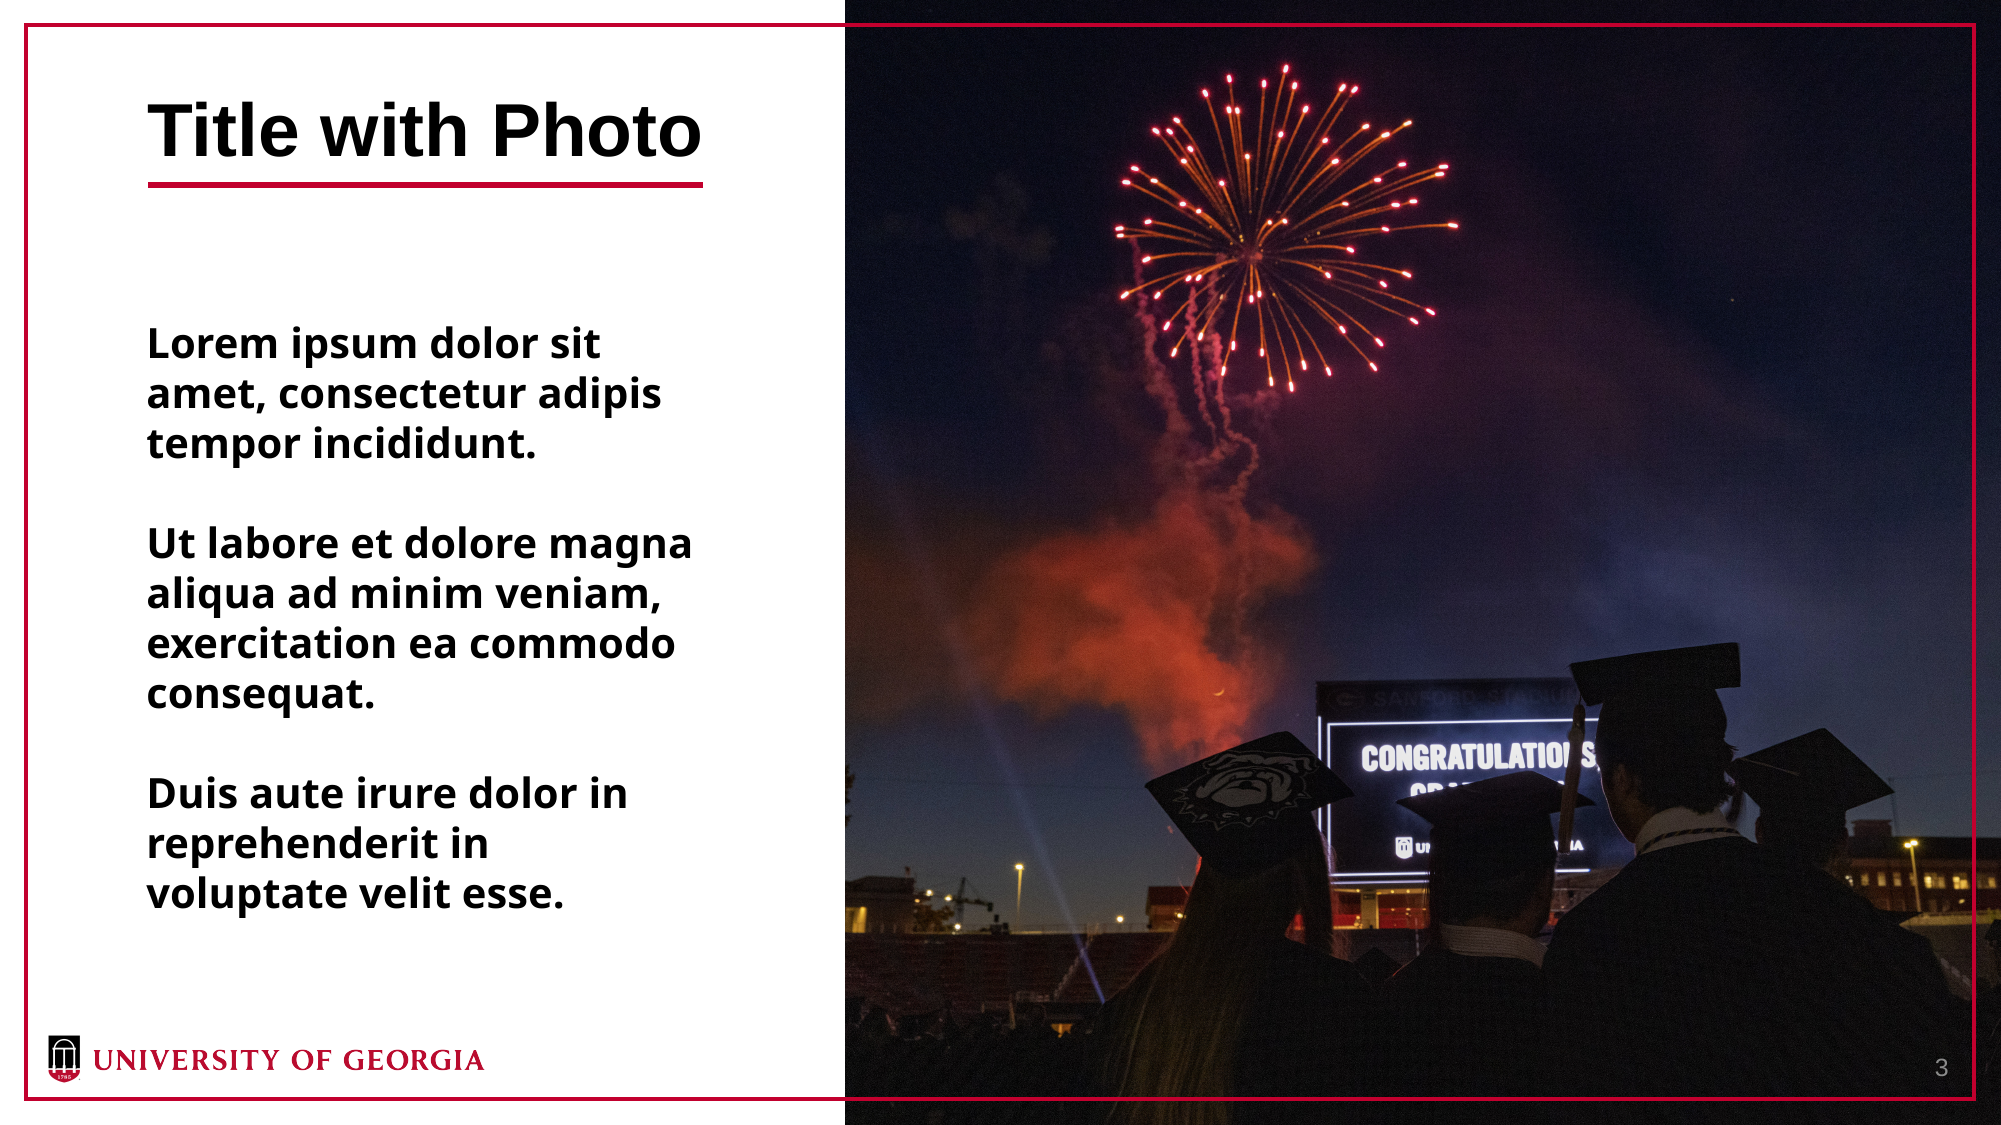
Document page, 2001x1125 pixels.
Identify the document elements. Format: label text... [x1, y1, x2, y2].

text_box Title with Photo [0, 19, 845, 234]
text_box Lorem ipsum dolor sit amet, consectetur adipis tempor incididunt. Ut labore et dolore magna aliqua ad minim veniam, exercitation ea commodo consequat. Duis aute irure dolor in reprehenderit in voluptate velit esse. [131, 295, 713, 938]
picture [47, 1034, 485, 1084]
picture [845, 0, 2001, 1125]
text_box [25, 234, 845, 1100]
